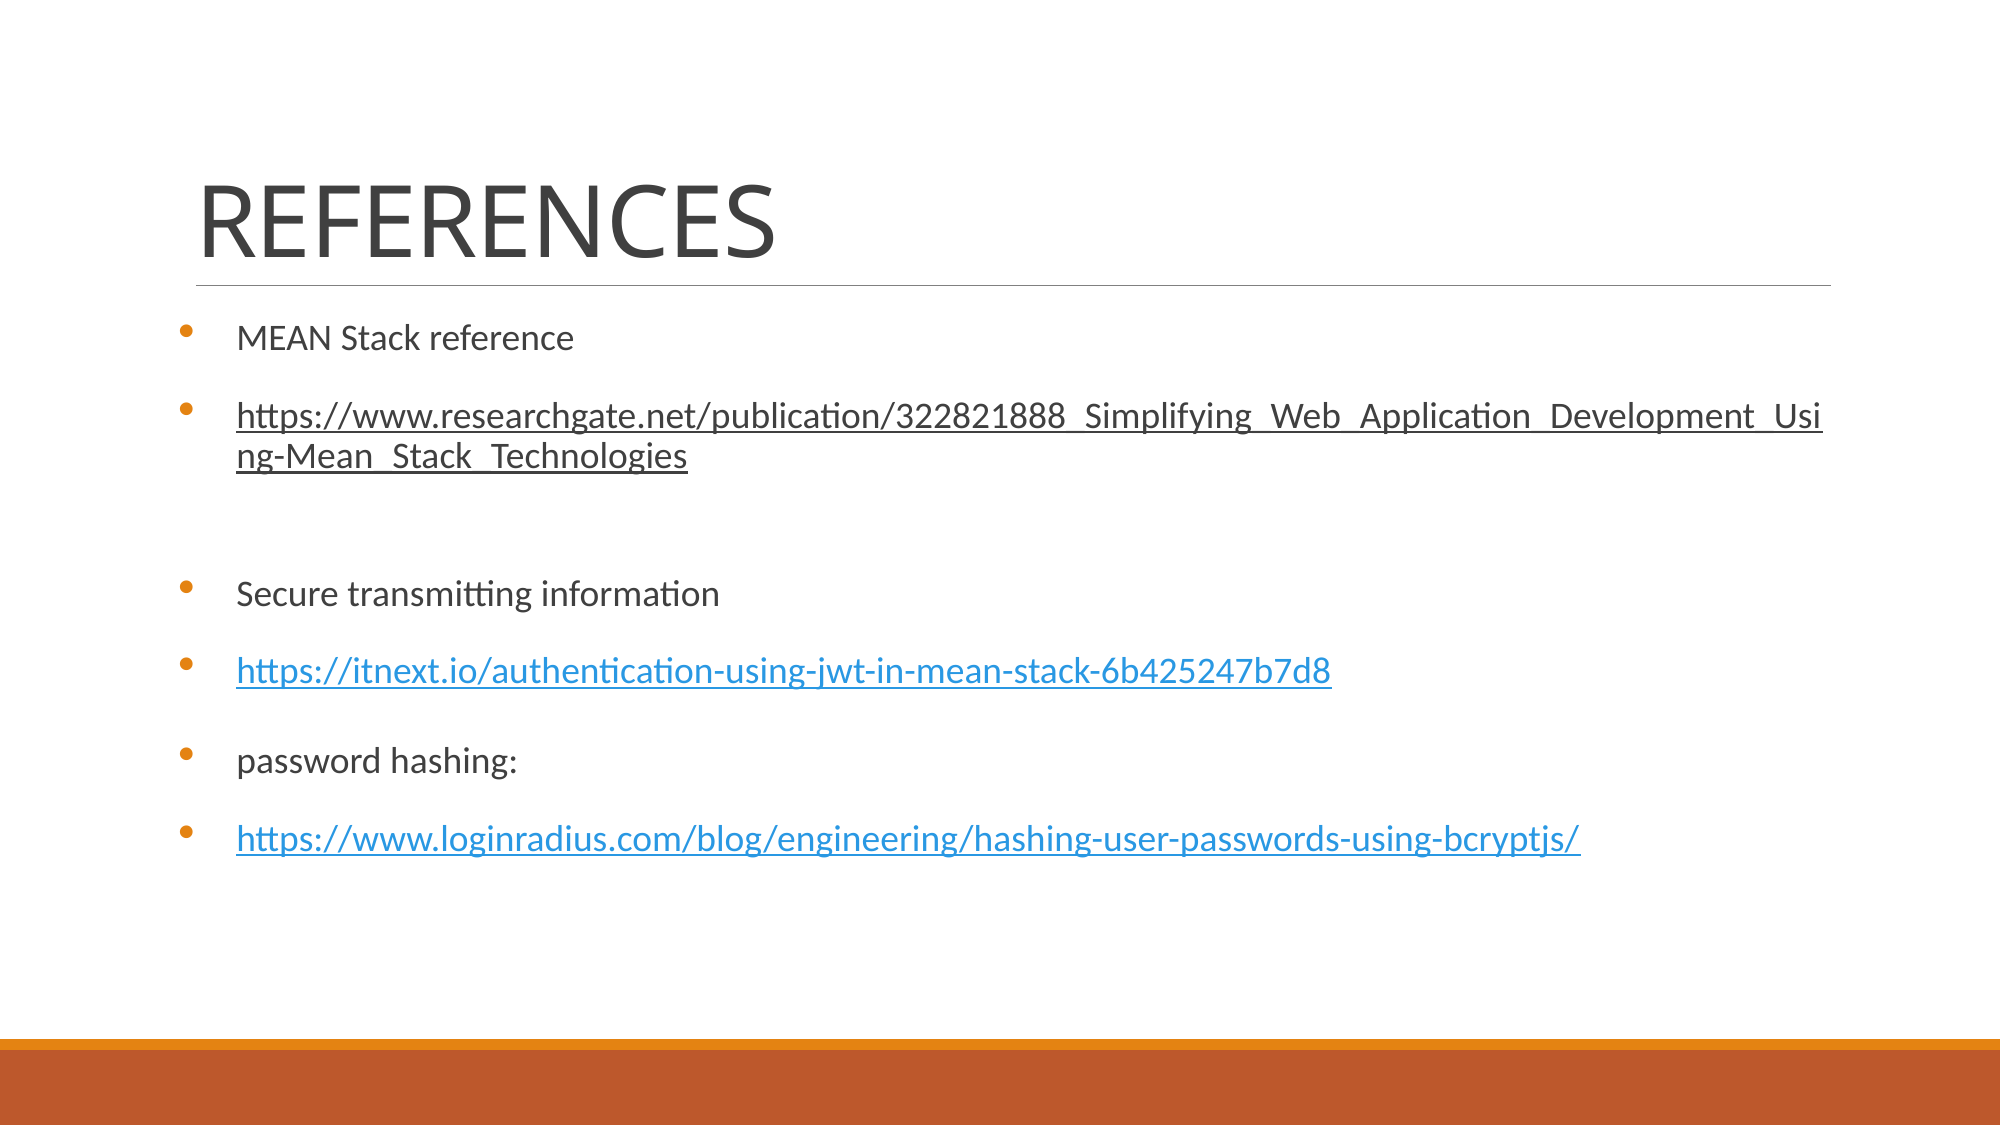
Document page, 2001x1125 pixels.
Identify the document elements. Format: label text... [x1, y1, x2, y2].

list MEAN Stack reference https://www.researchgate.net/publication/322821888_Simplifying_Web_Application_Development_Using-Mean_Stack_Technologies Secure transmitting information https://itnext.io/authentication-using-jwt-in-mean-stack-6b425247b7d8 password hashing: https://www.loginradius.com/blog/engineering/hashing-user-passwords-using-bcryptjs/ [180, 302, 1830, 963]
title REFERENCES [180, 47, 1830, 285]
